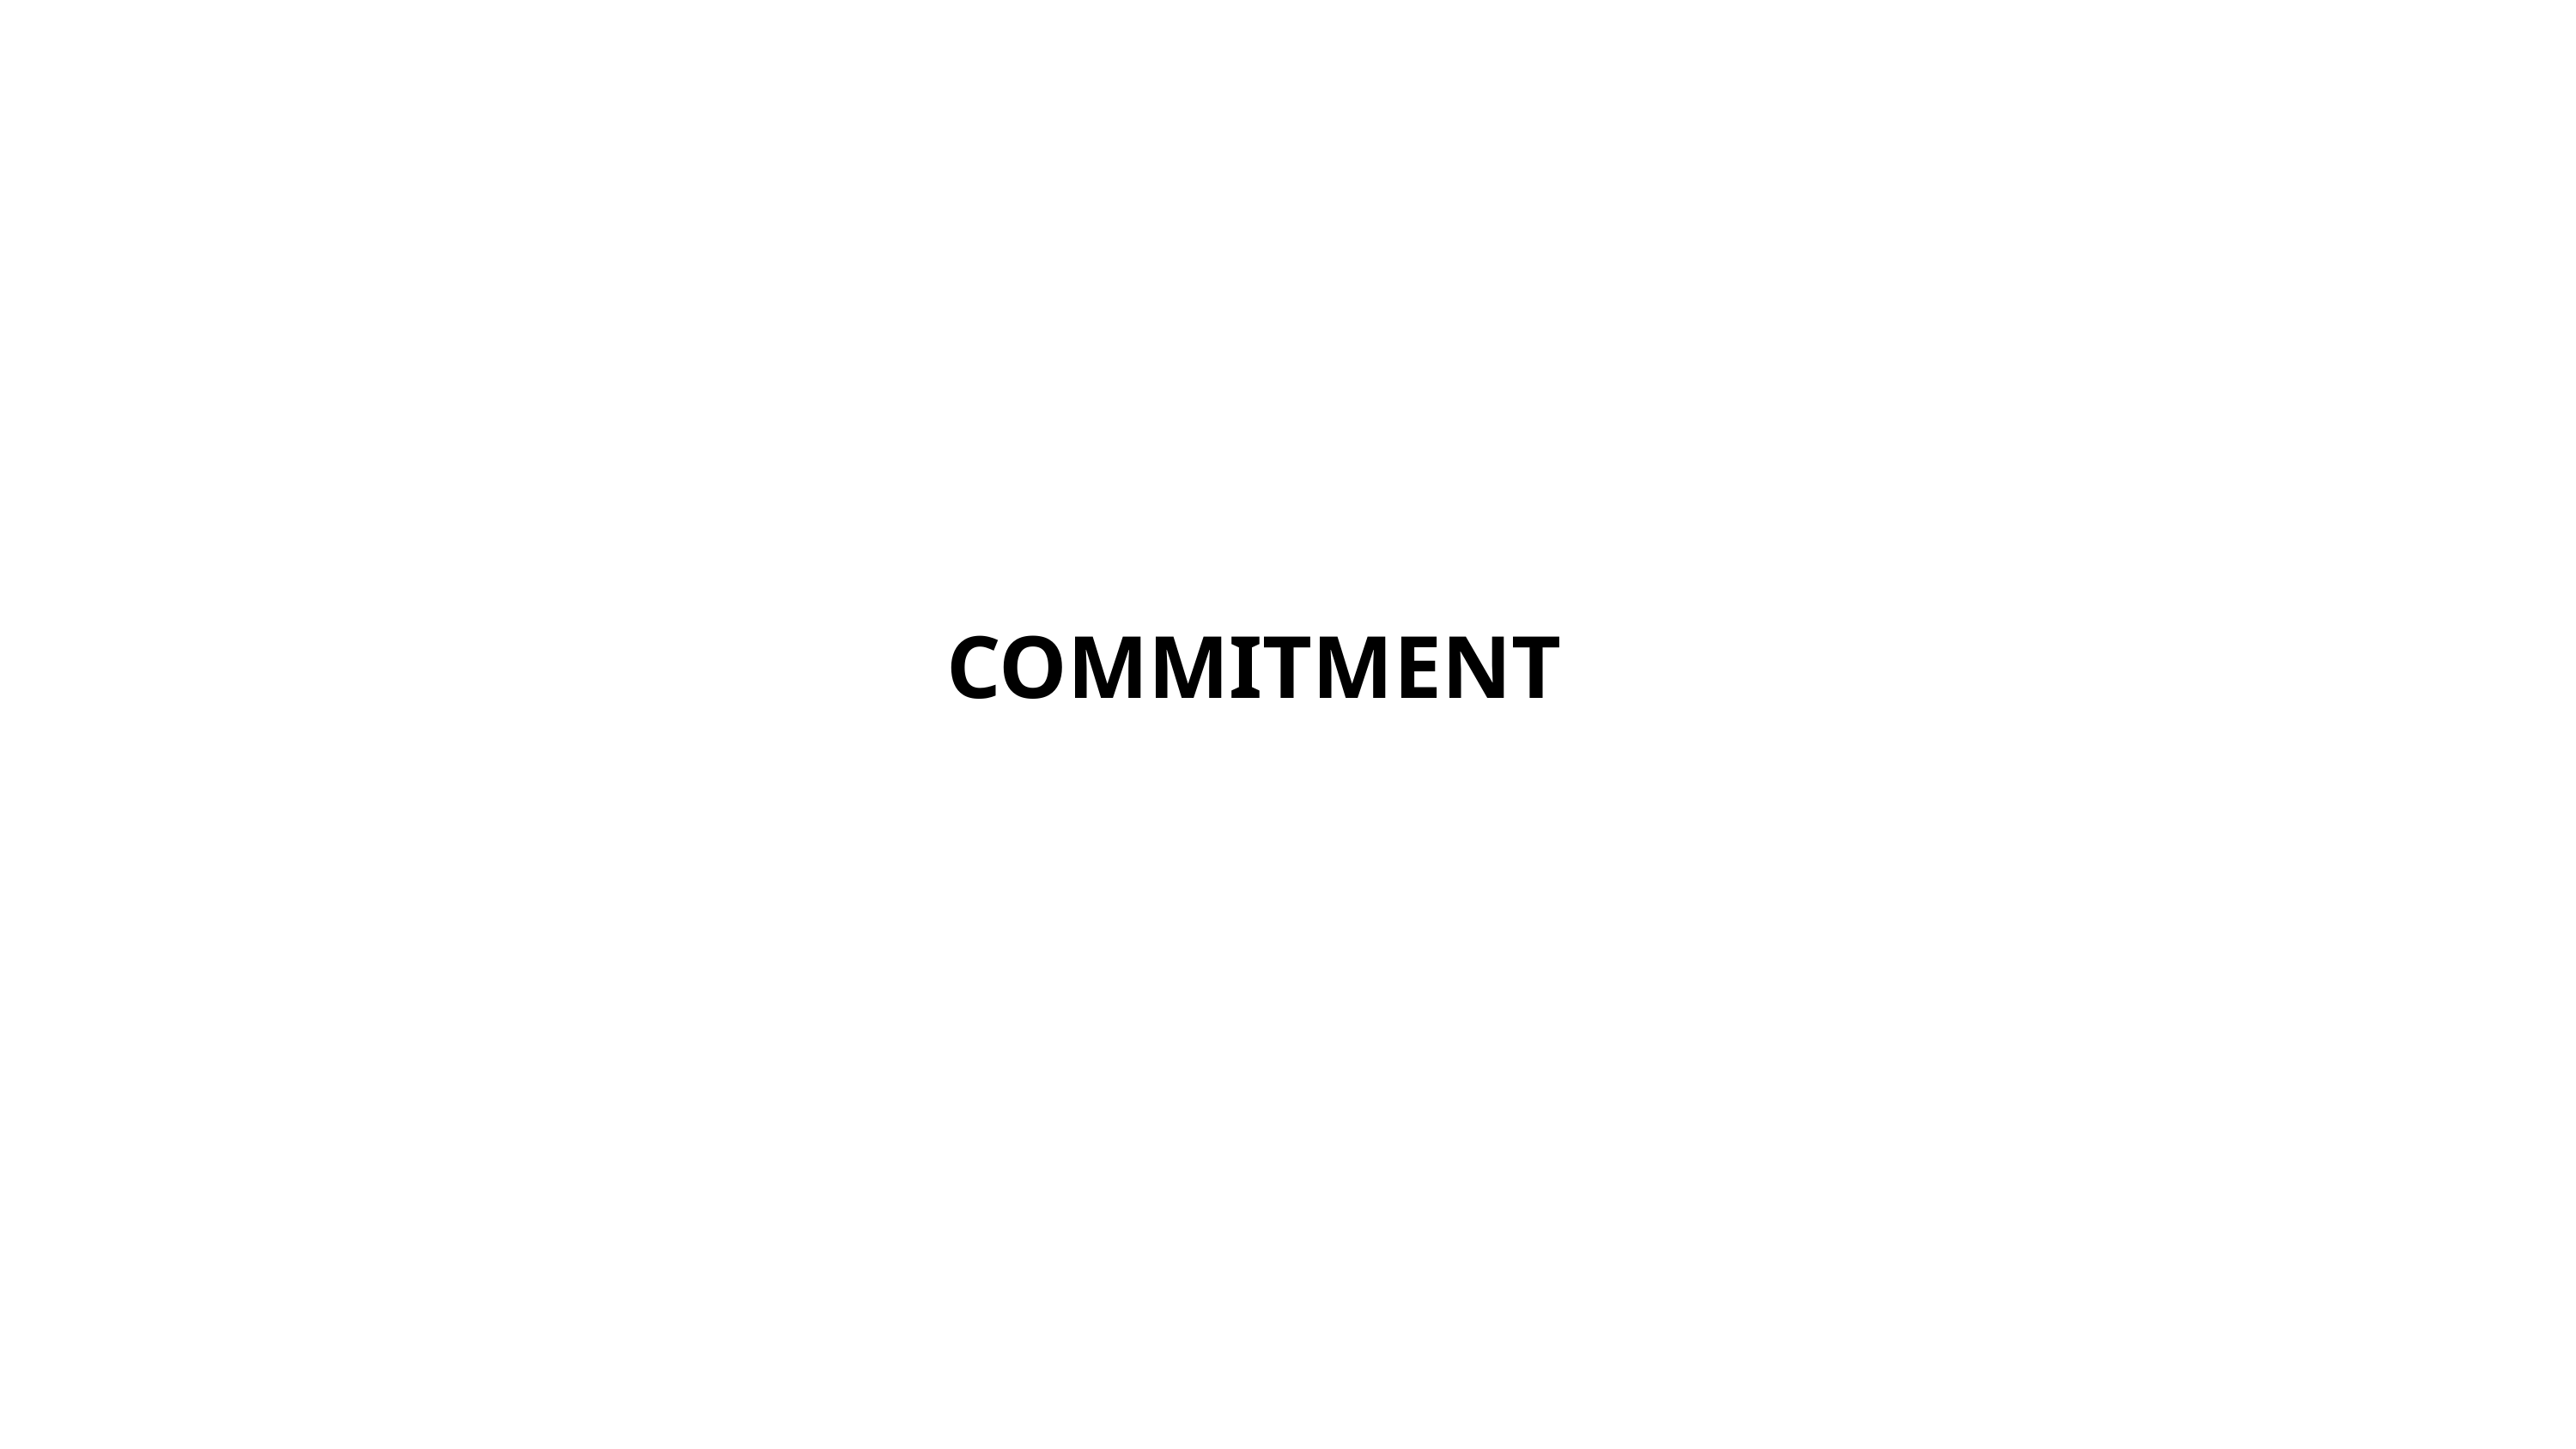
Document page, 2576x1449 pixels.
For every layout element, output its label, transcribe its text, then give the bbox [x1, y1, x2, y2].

text_box COMMITMENT [933, 606, 1686, 722]
